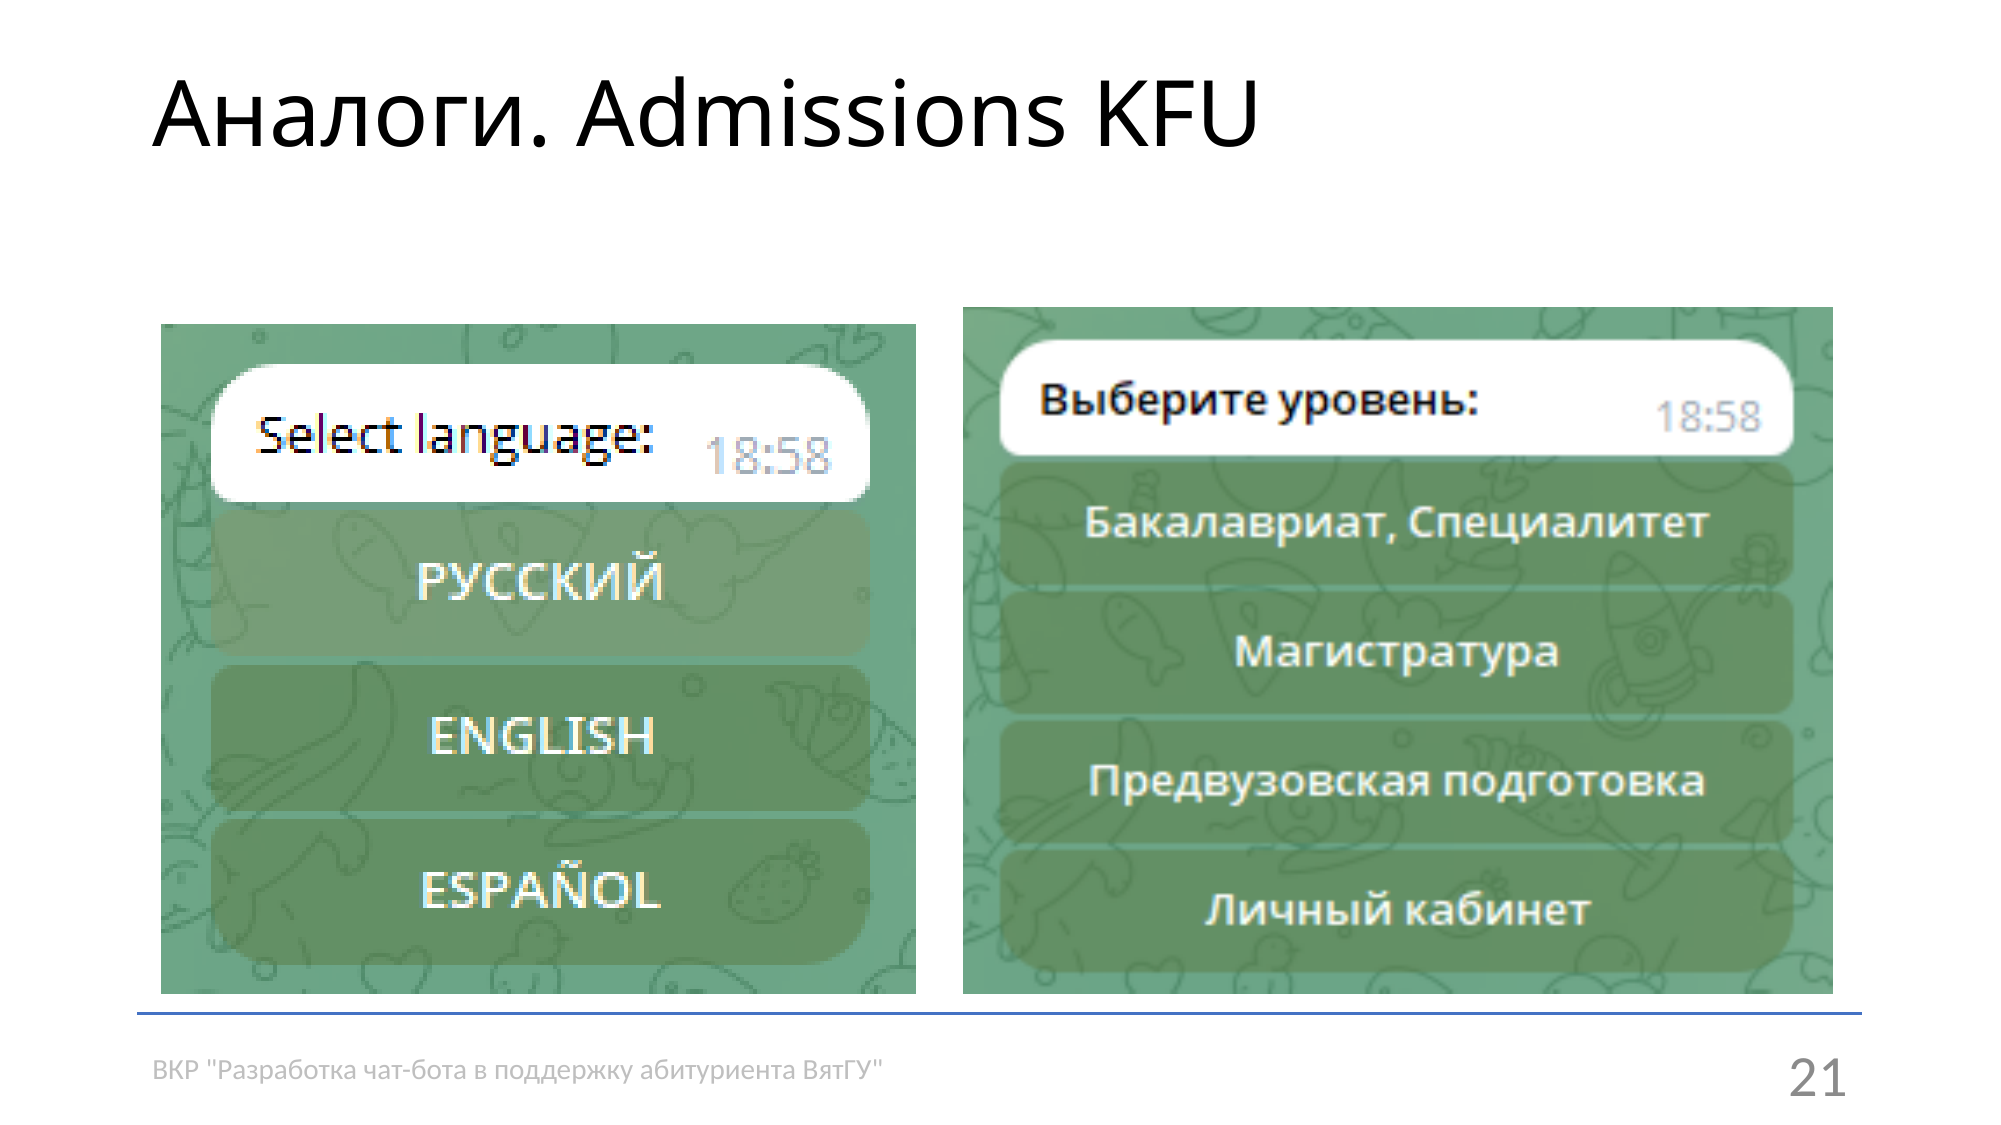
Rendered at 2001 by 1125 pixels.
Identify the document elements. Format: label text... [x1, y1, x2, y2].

picture [963, 307, 1833, 994]
footer ВКР "Разработка чат-бота в поддержку абитуриента ВятГУ" [137, 1042, 1124, 1103]
title Аналоги. Admissions KFU [137, 59, 1863, 278]
slide_number 26 [1412, 1042, 1863, 1103]
picture [161, 324, 916, 994]
